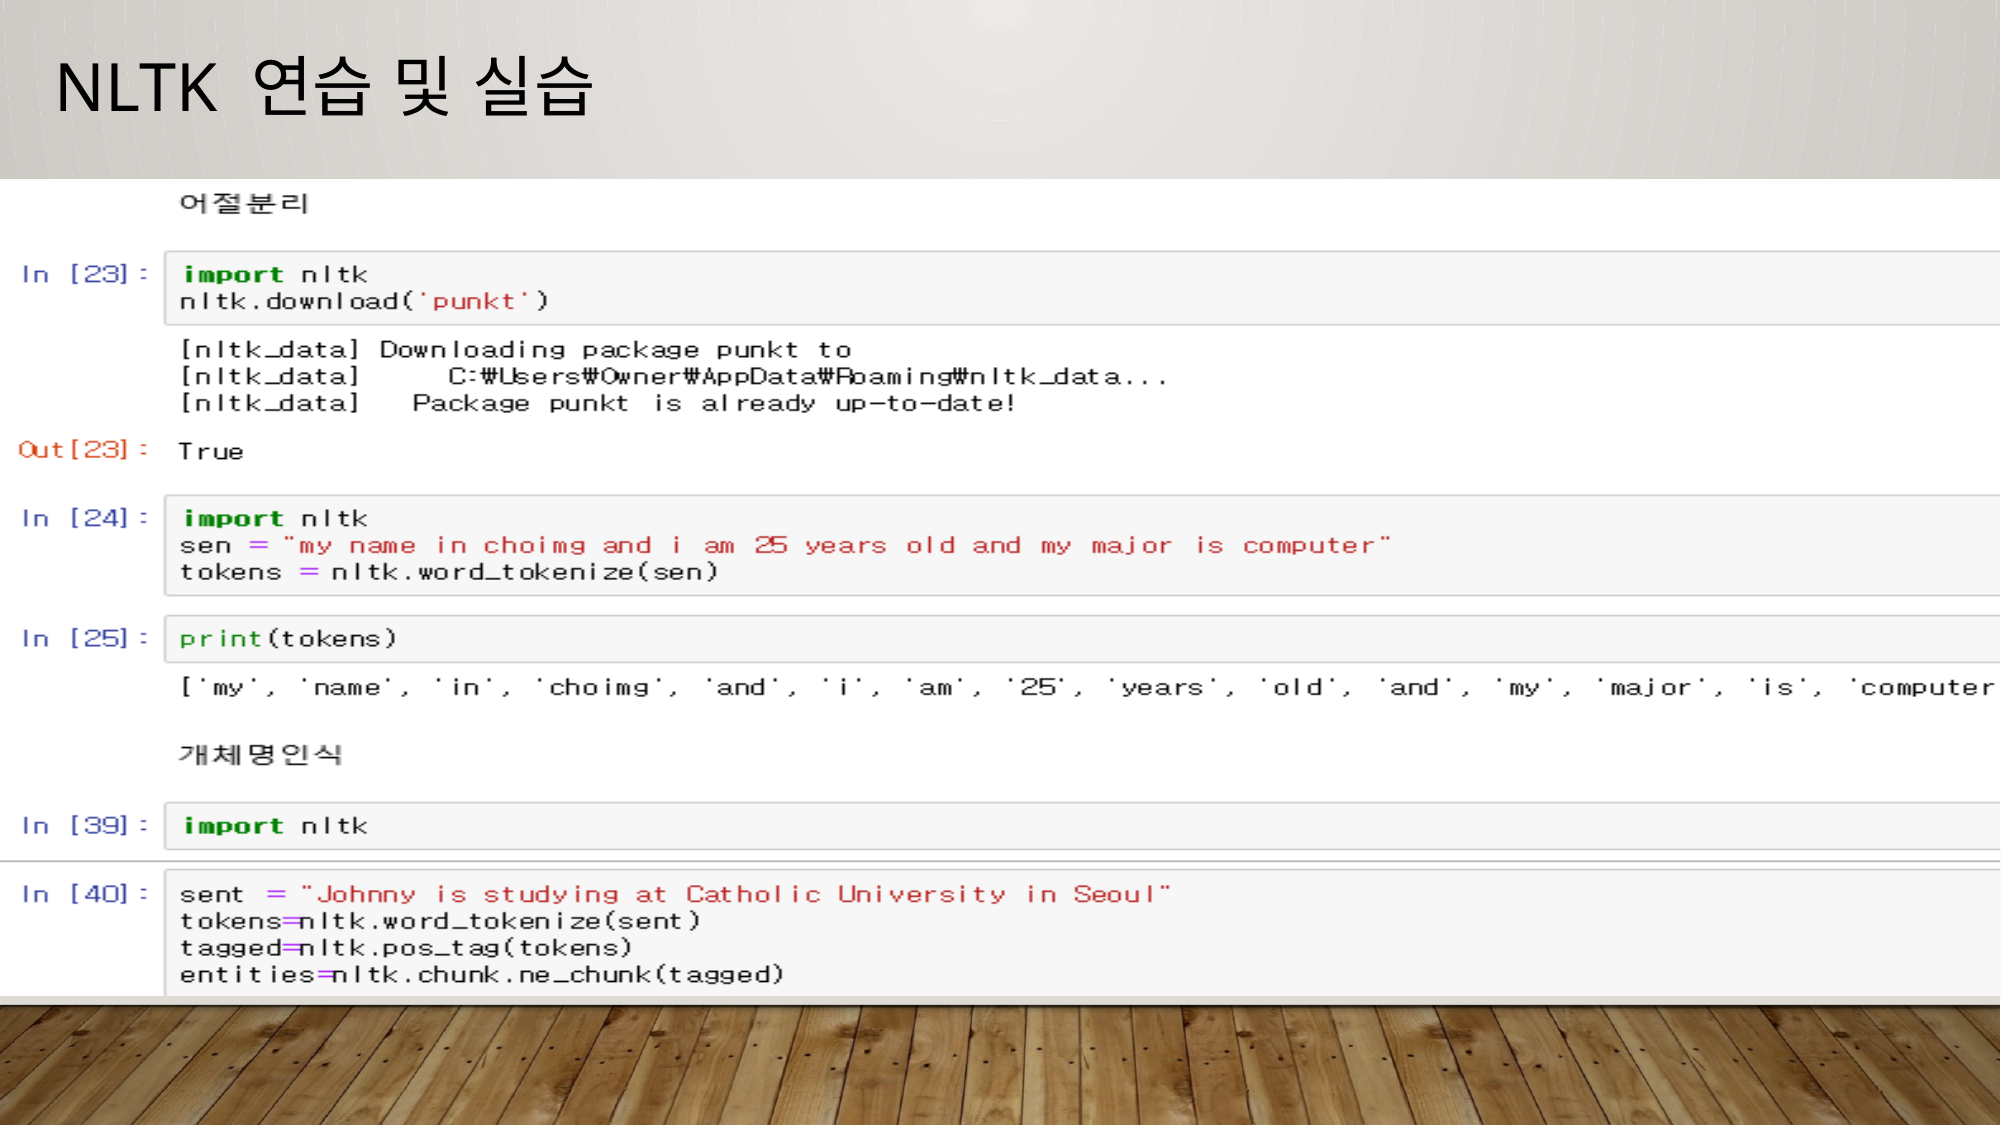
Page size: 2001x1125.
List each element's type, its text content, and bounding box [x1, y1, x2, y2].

picture [0, 179, 2000, 996]
title Nltk 연습 및 실습 [40, 46, 1616, 179]
picture [0, 1005, 2000, 1125]
